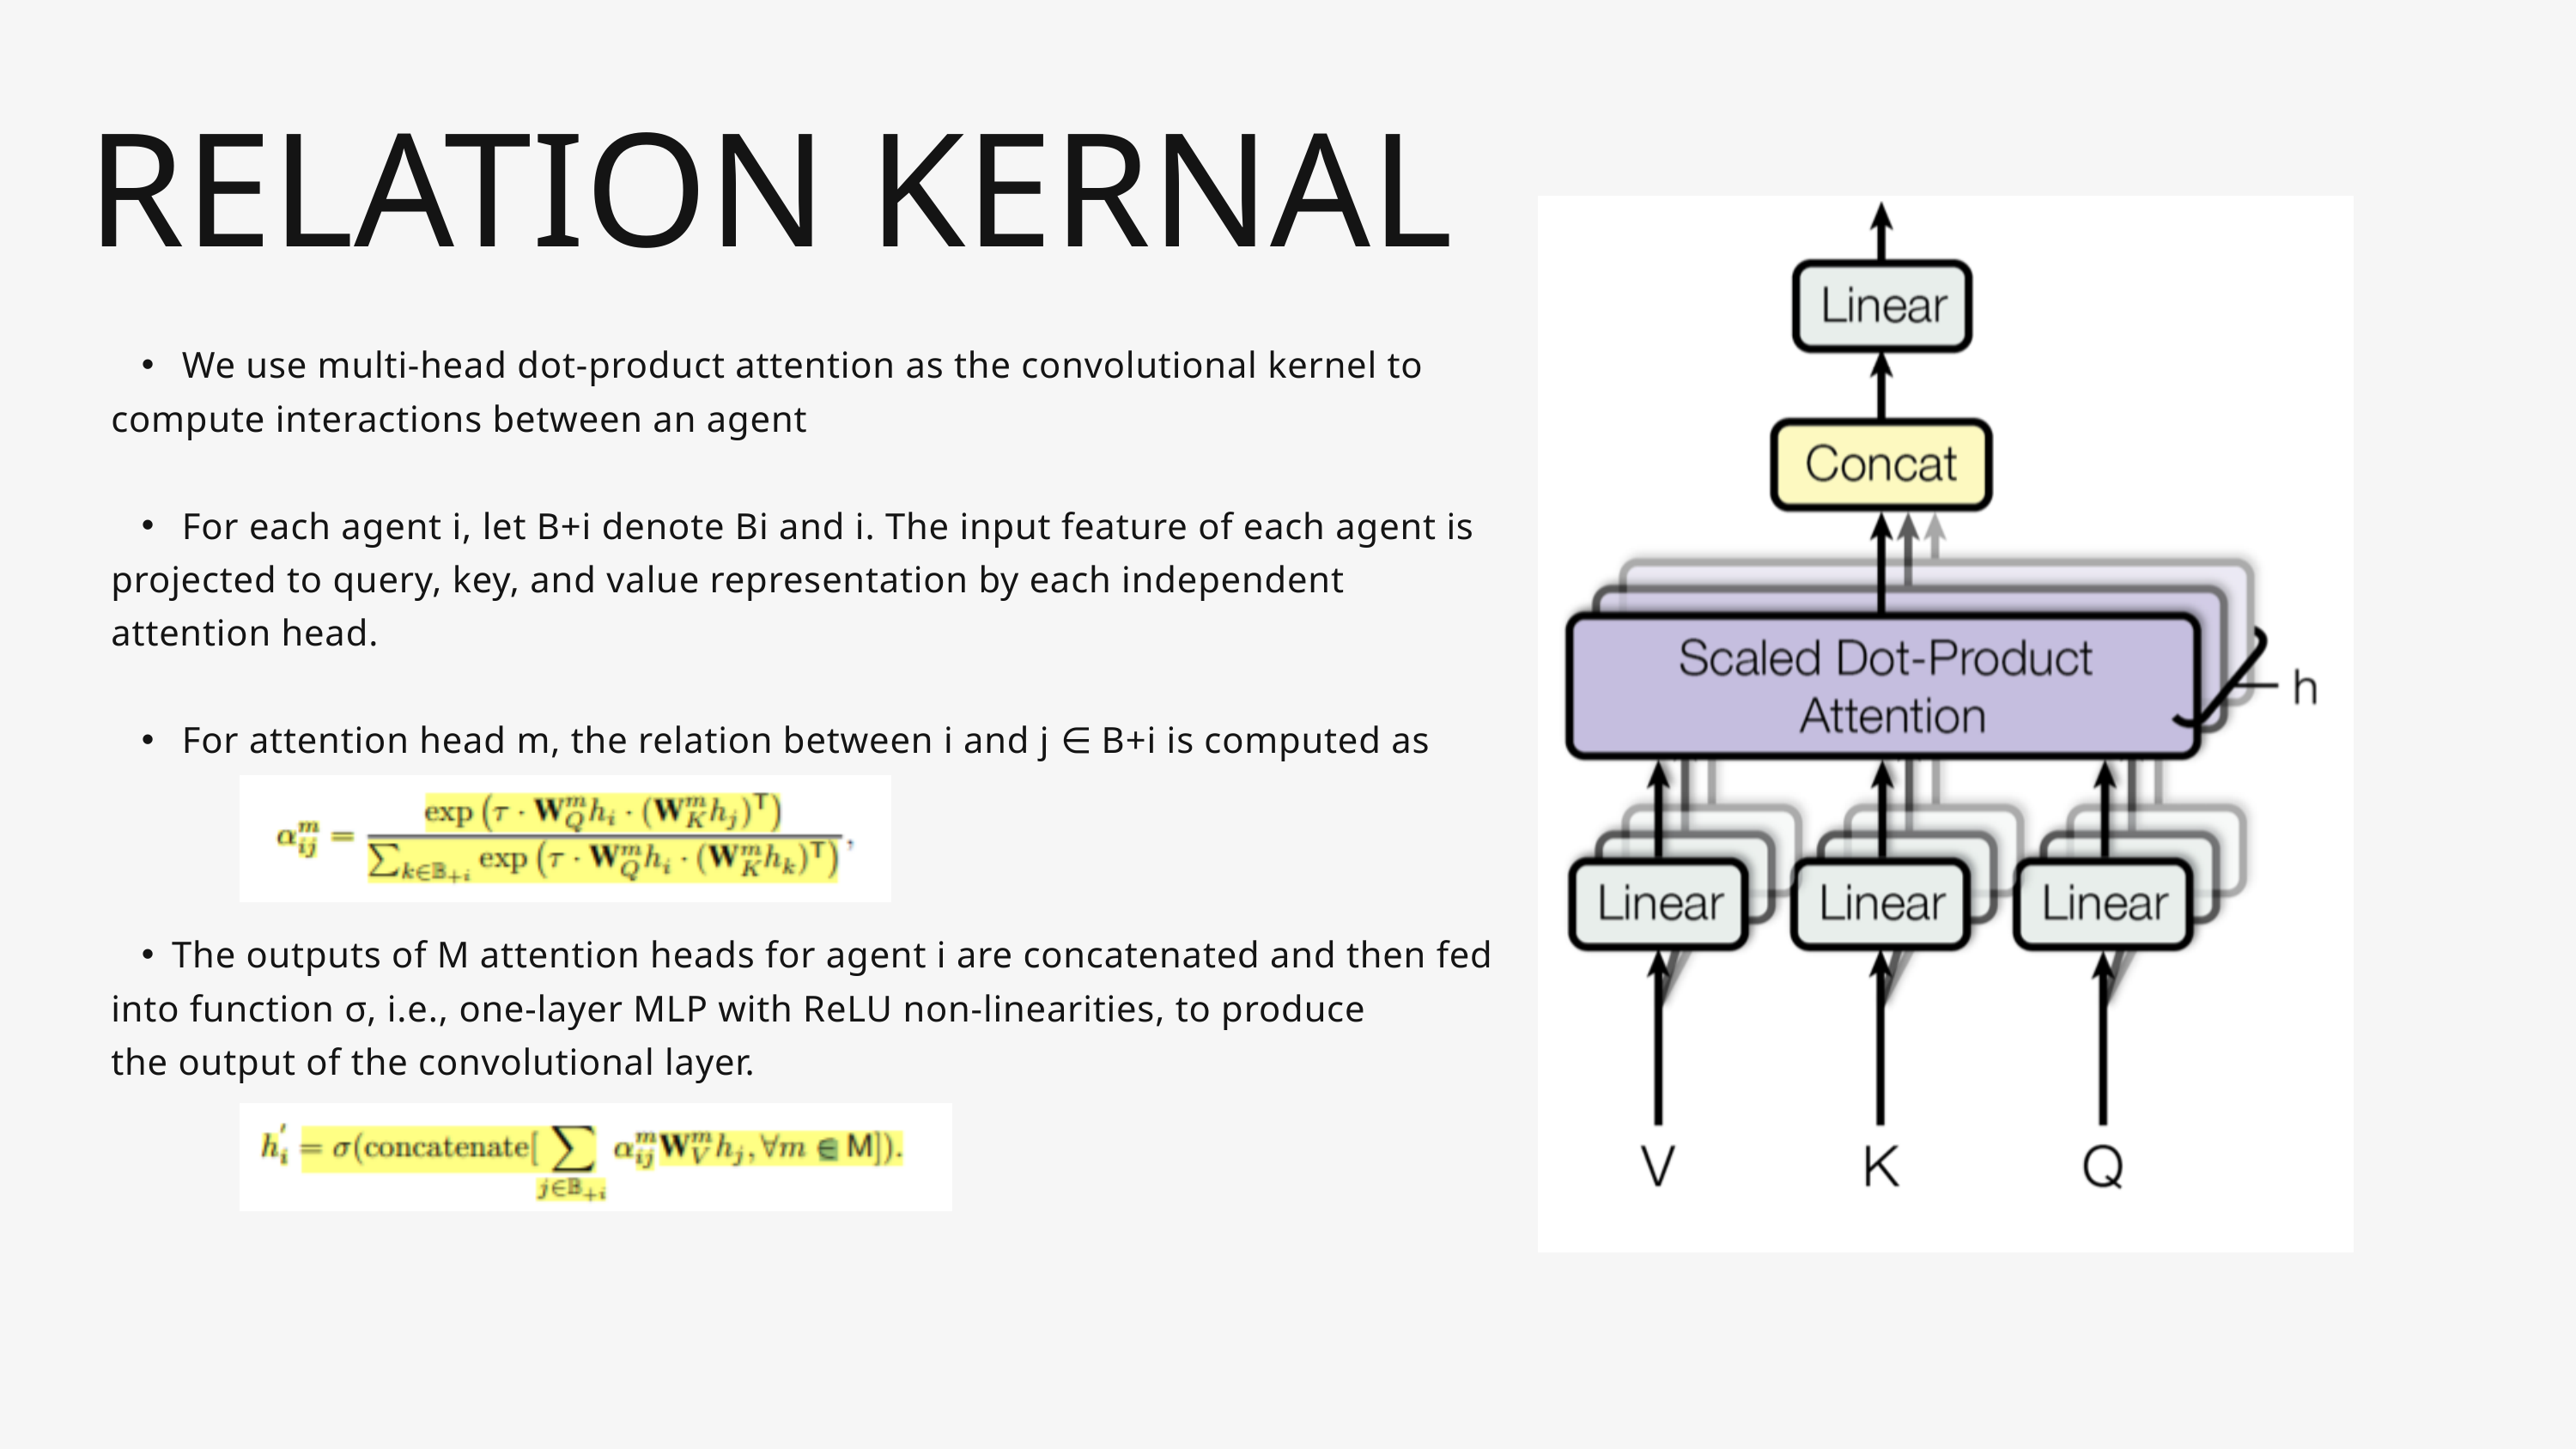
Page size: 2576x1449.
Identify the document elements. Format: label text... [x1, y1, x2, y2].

picture [240, 774, 891, 902]
picture [240, 1103, 952, 1211]
picture [1537, 196, 2354, 1252]
text_box RELATION KERNAL [87, 120, 2198, 279]
text_box We use multi-head dot-product attention as the convolutional kernel to compute interactions between an agent For each agent i, let B+i denote Bi and i. The input feature of each agent is projected to query, key, and value representation by each independent attention head. For attention head m, the relation between i and j ∈ B+i is computed as The outputs of M attention heads for agent i are concatenated and then fed into function σ, i.e., one-layer MLP with ReLU non-linearities, to produce the output of the convolutional layer. [111, 331, 1533, 1137]
